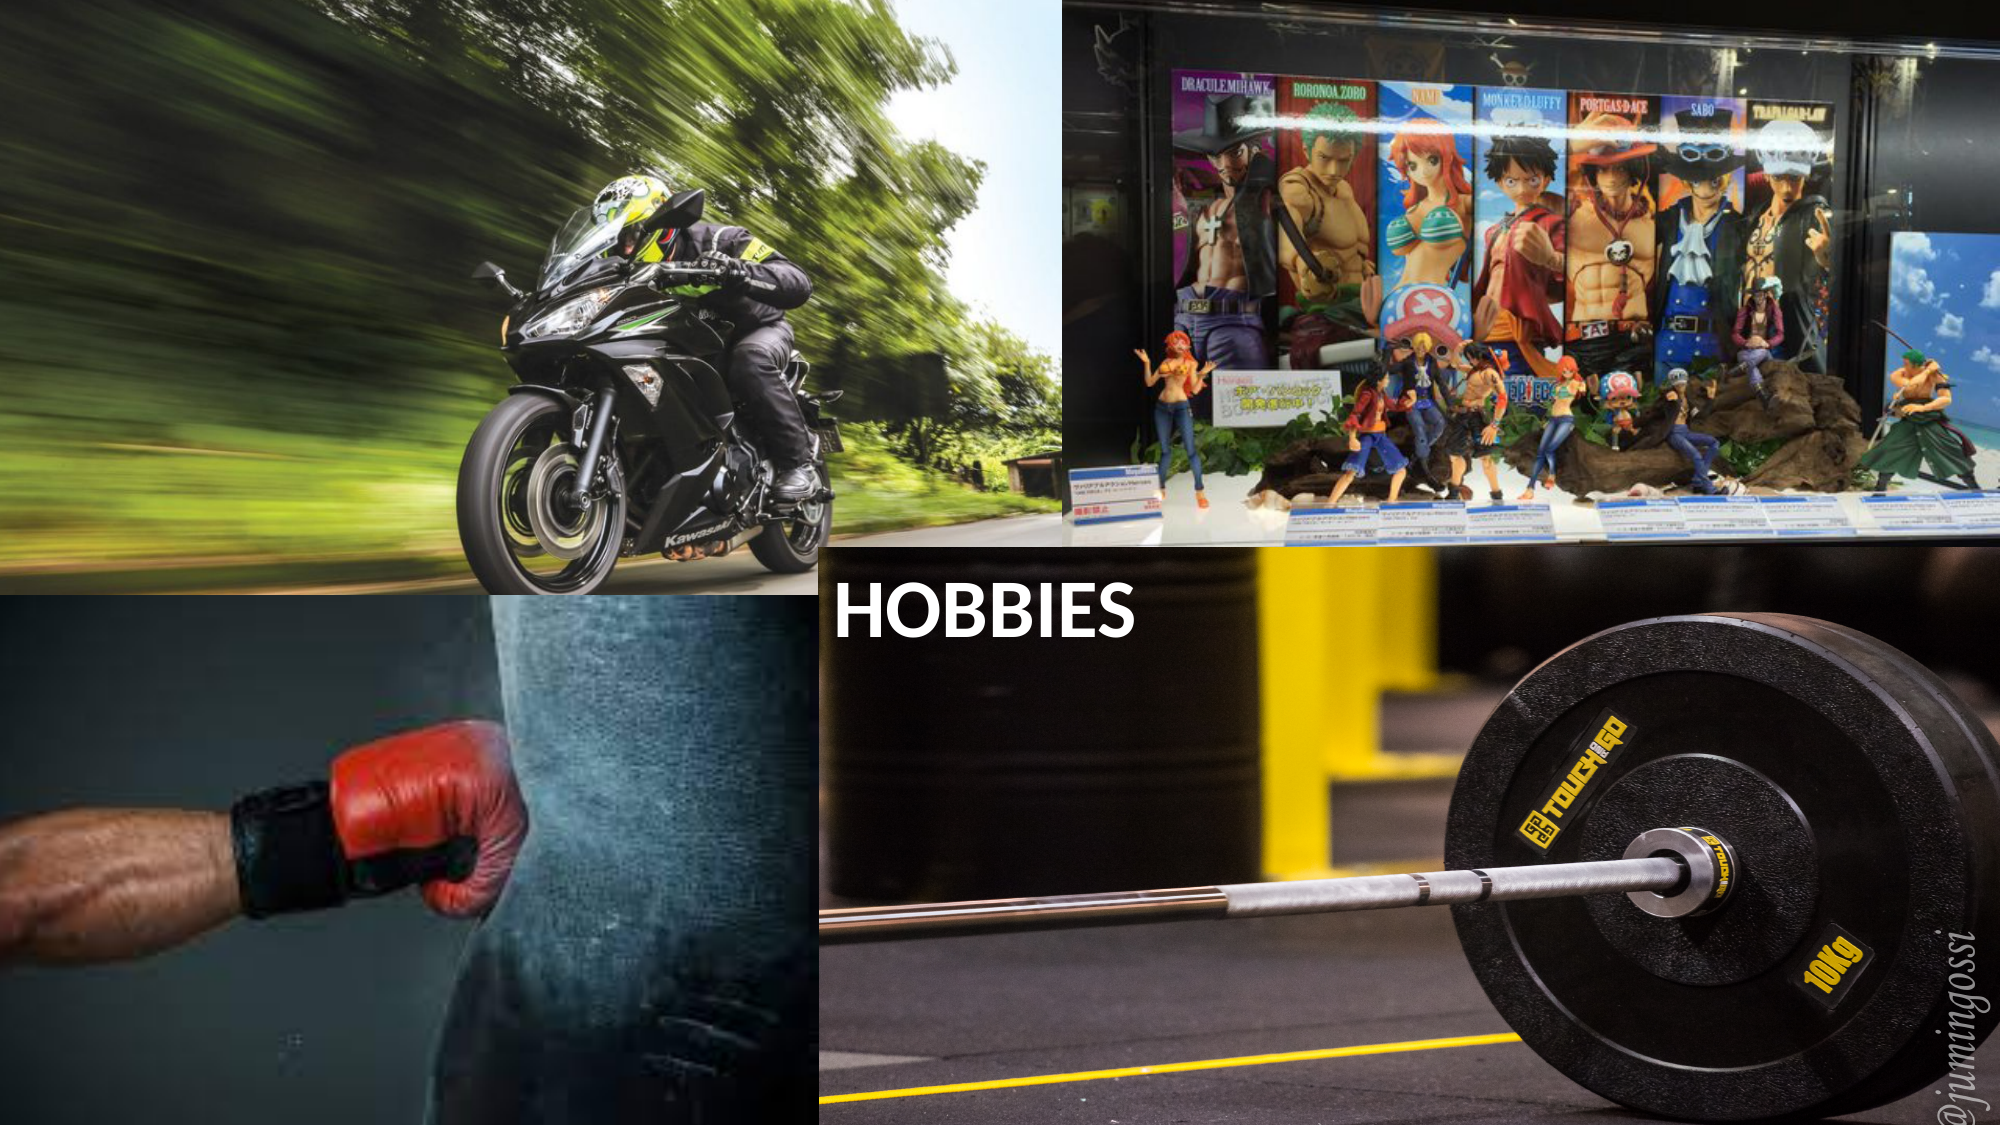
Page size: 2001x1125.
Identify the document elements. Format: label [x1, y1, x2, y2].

picture [0, 0, 2000, 1125]
list [0, 0, 1062, 595]
